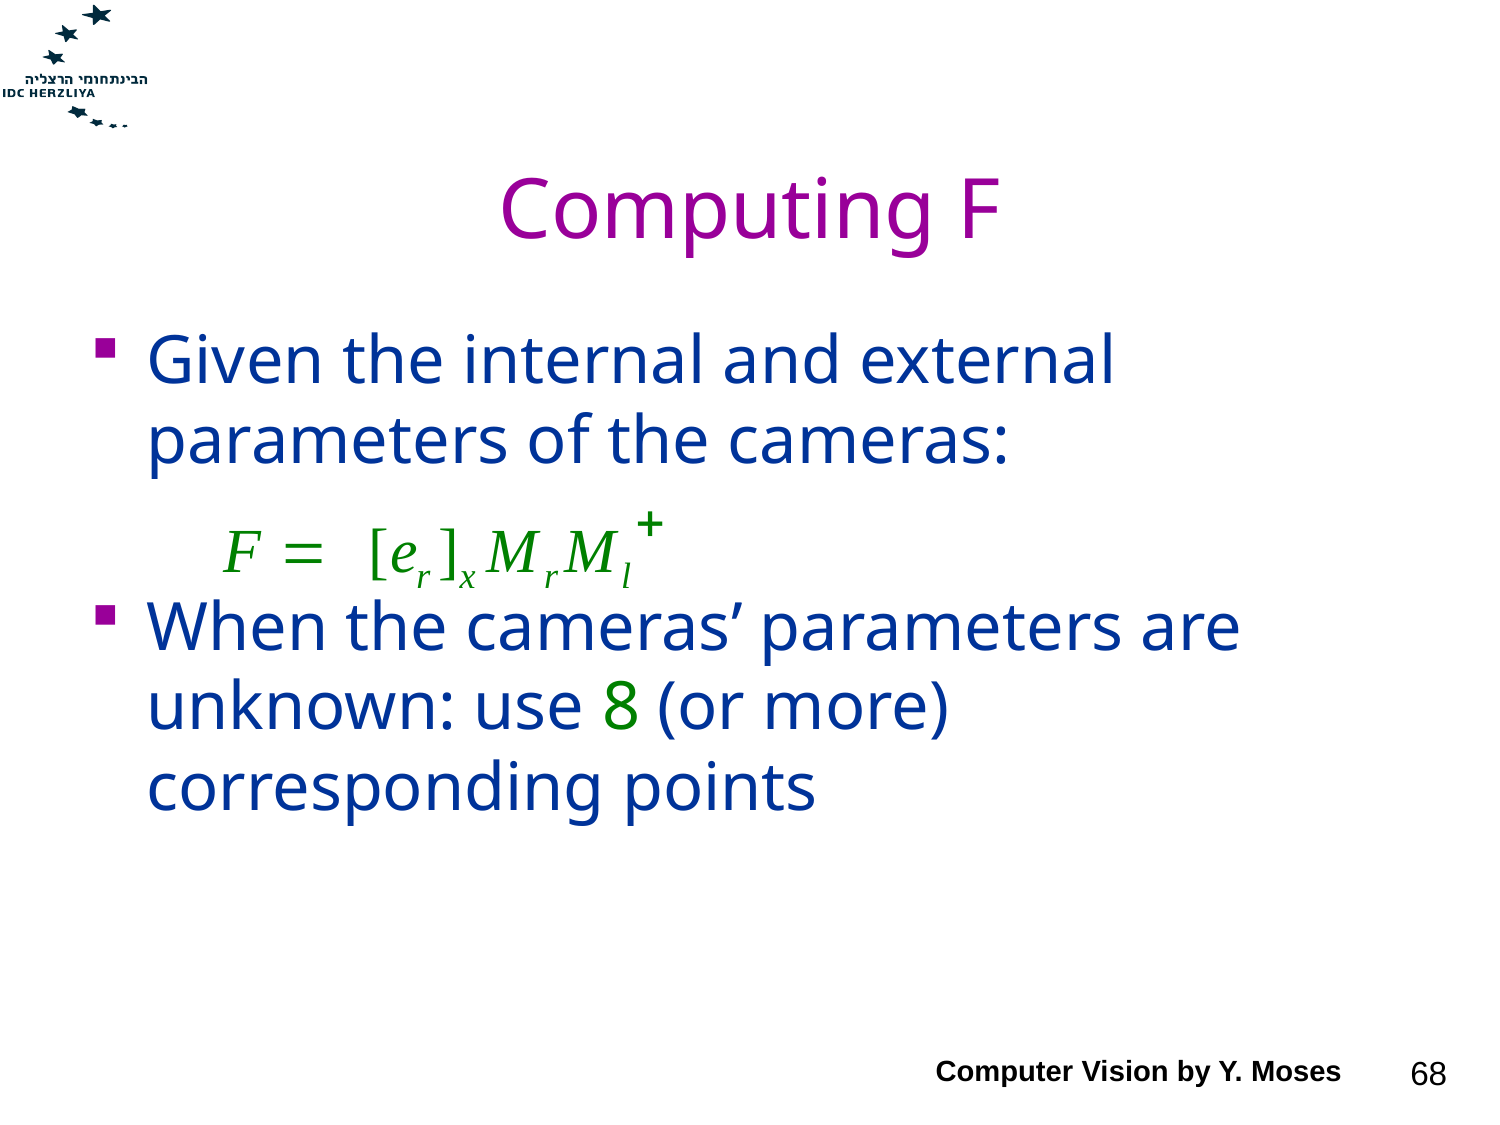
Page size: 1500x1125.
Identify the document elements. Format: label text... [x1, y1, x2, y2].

footer Computer Vision by Y. Moses [901, 1019, 1377, 1096]
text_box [212, 498, 673, 601]
slide_number 68 [1149, 1024, 1463, 1101]
title Computing F [112, 74, 1388, 263]
picture [0, 0, 150, 134]
list Given the internal and external parameters of the cameras: When the cameras’ parameters are unknown: use 8 (or more) corresponding points [74, 309, 1417, 994]
